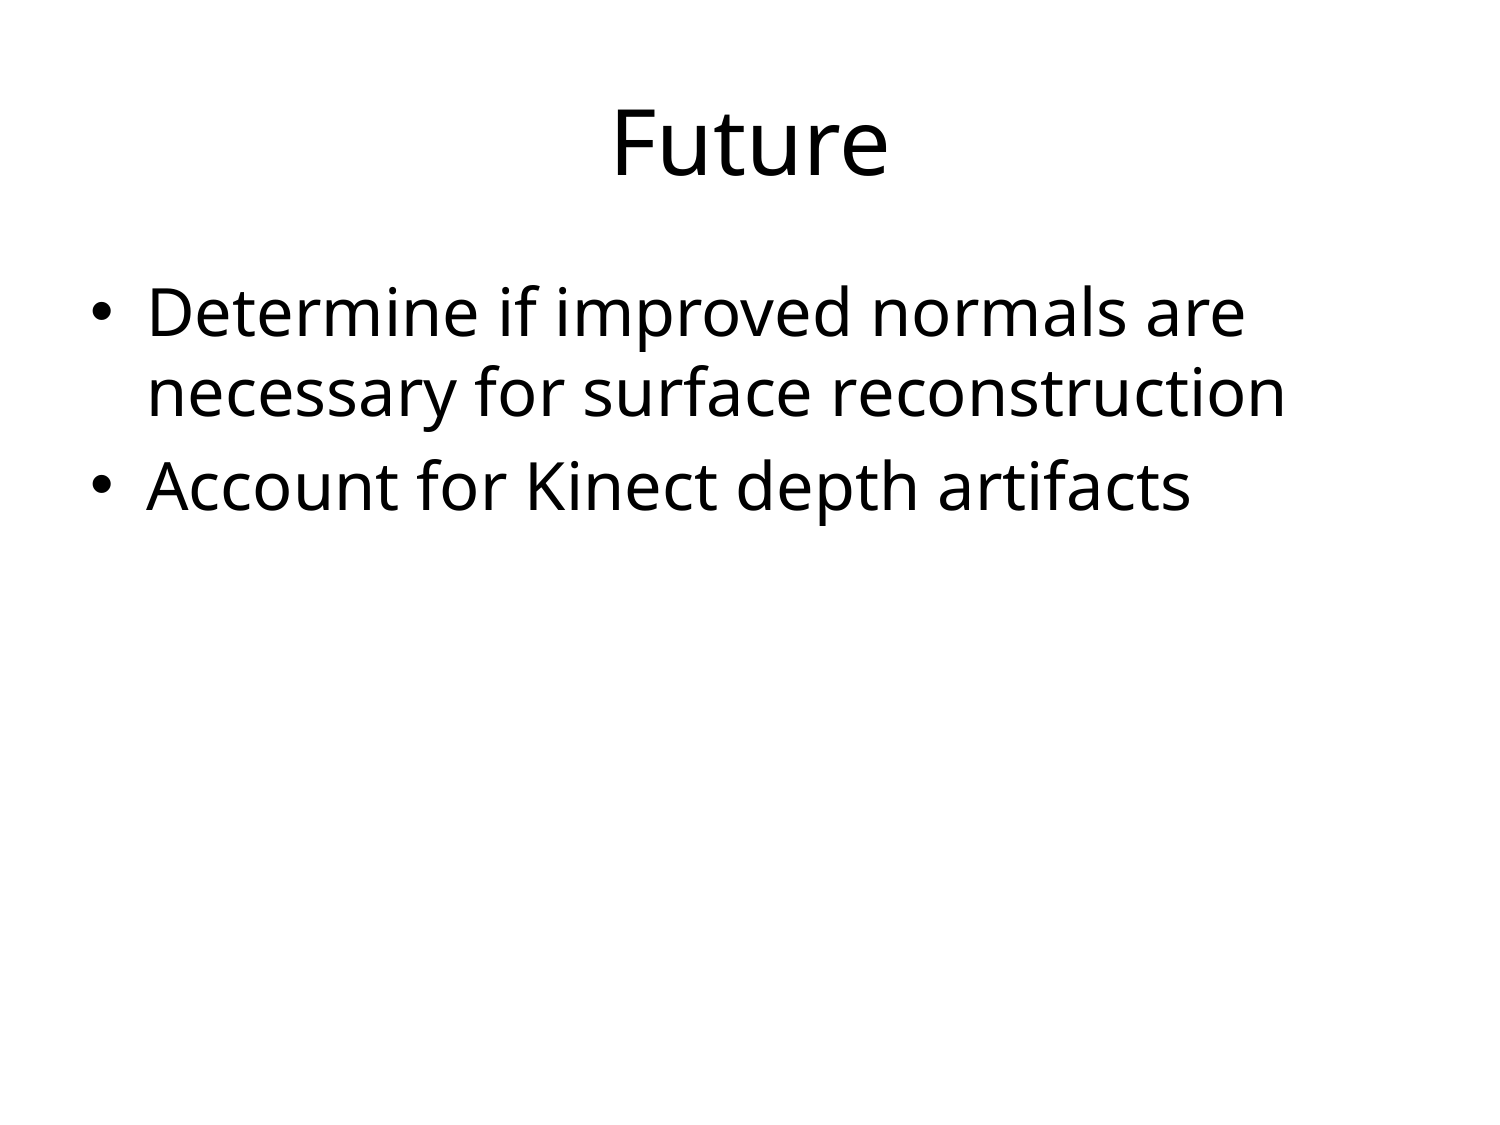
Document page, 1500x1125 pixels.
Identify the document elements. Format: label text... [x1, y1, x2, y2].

list Determine if improved normals are necessary for surface reconstruction Account for Kinect depth artifacts [75, 262, 1425, 1005]
title Future [75, 45, 1425, 233]
